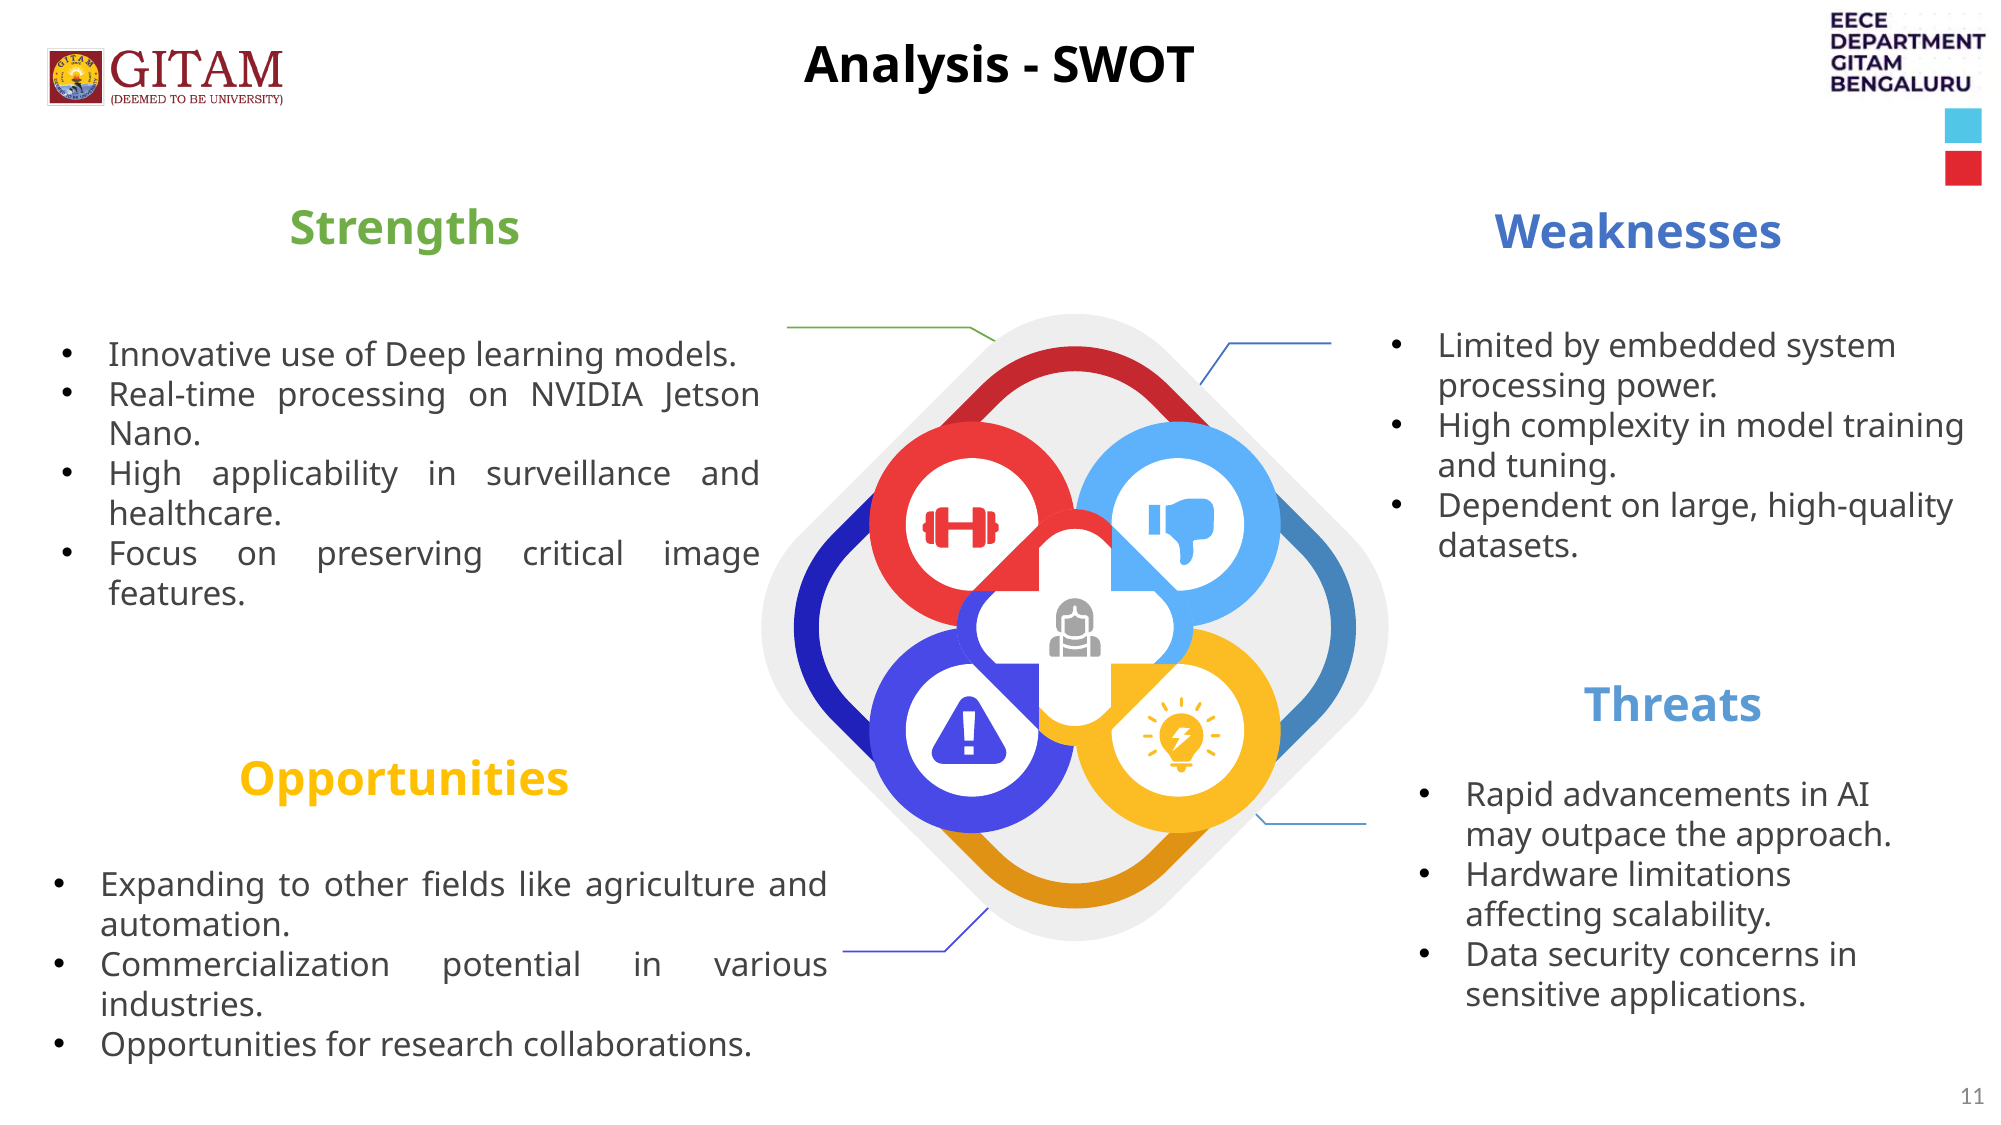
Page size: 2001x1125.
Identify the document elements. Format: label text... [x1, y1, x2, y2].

picture [43, 42, 290, 112]
slide_number 11 [1550, 1065, 2000, 1125]
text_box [32, 729, 1040, 1076]
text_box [1134, 162, 2000, 617]
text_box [34, 178, 1129, 648]
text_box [1172, 655, 1944, 1026]
picture [1824, 1, 2000, 101]
text_box Analysis - SWOT [137, 24, 1863, 106]
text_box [748, 313, 1402, 942]
